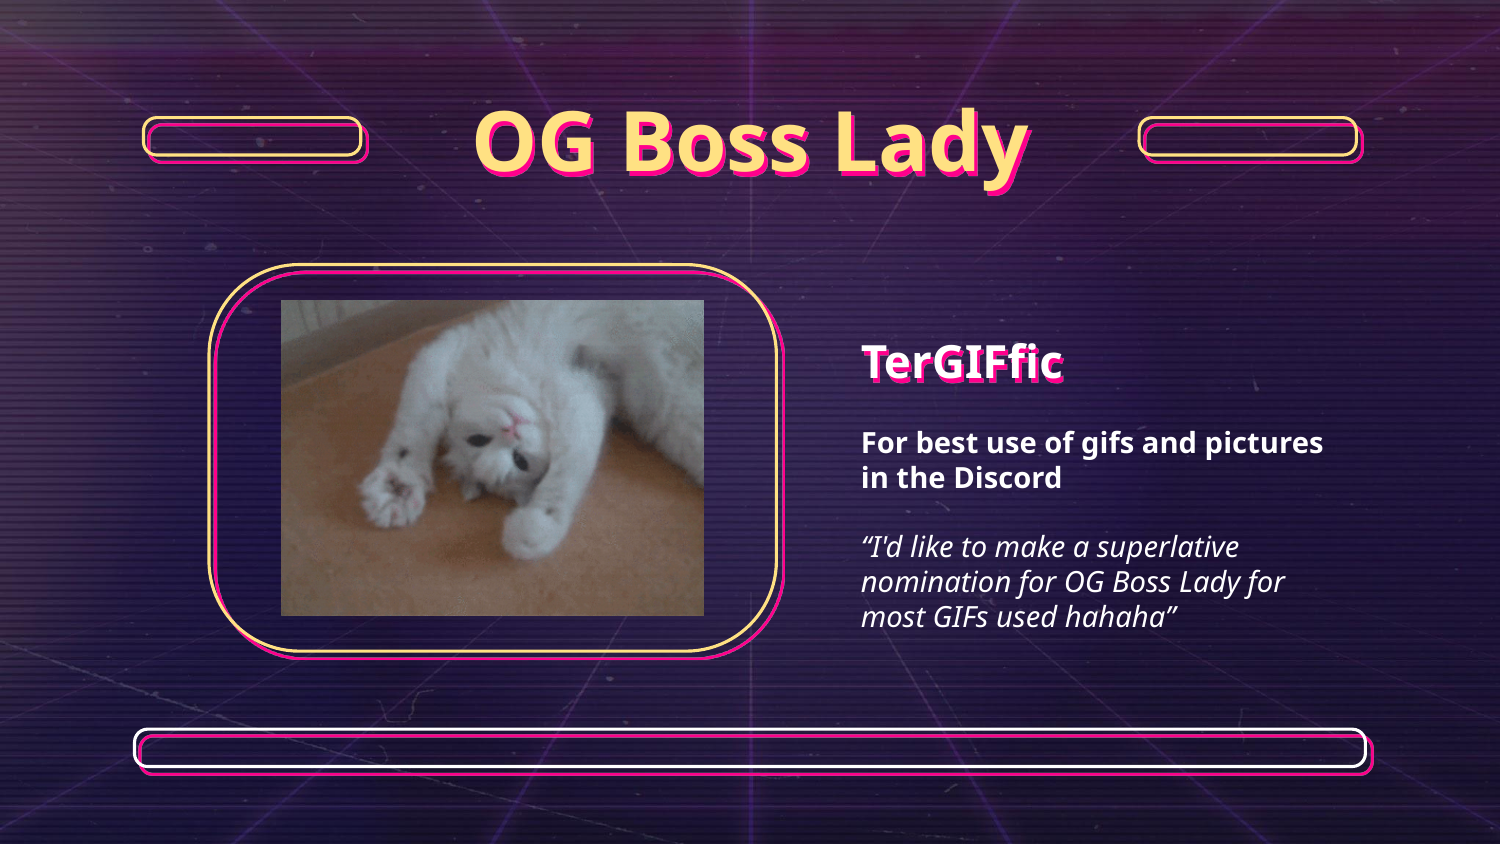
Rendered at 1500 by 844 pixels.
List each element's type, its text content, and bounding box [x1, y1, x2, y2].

subtitle For best use of gifs and pictures in the Discord “I'd like to make a superlative nomination for OG Boss Lady for most GIFs used hahaha” [845, 409, 1348, 631]
text_box [208, 264, 777, 652]
picture [0, 0, 1500, 844]
title OG Boss Lady [118, 72, 1382, 167]
title TerGIFfic [845, 318, 1180, 410]
